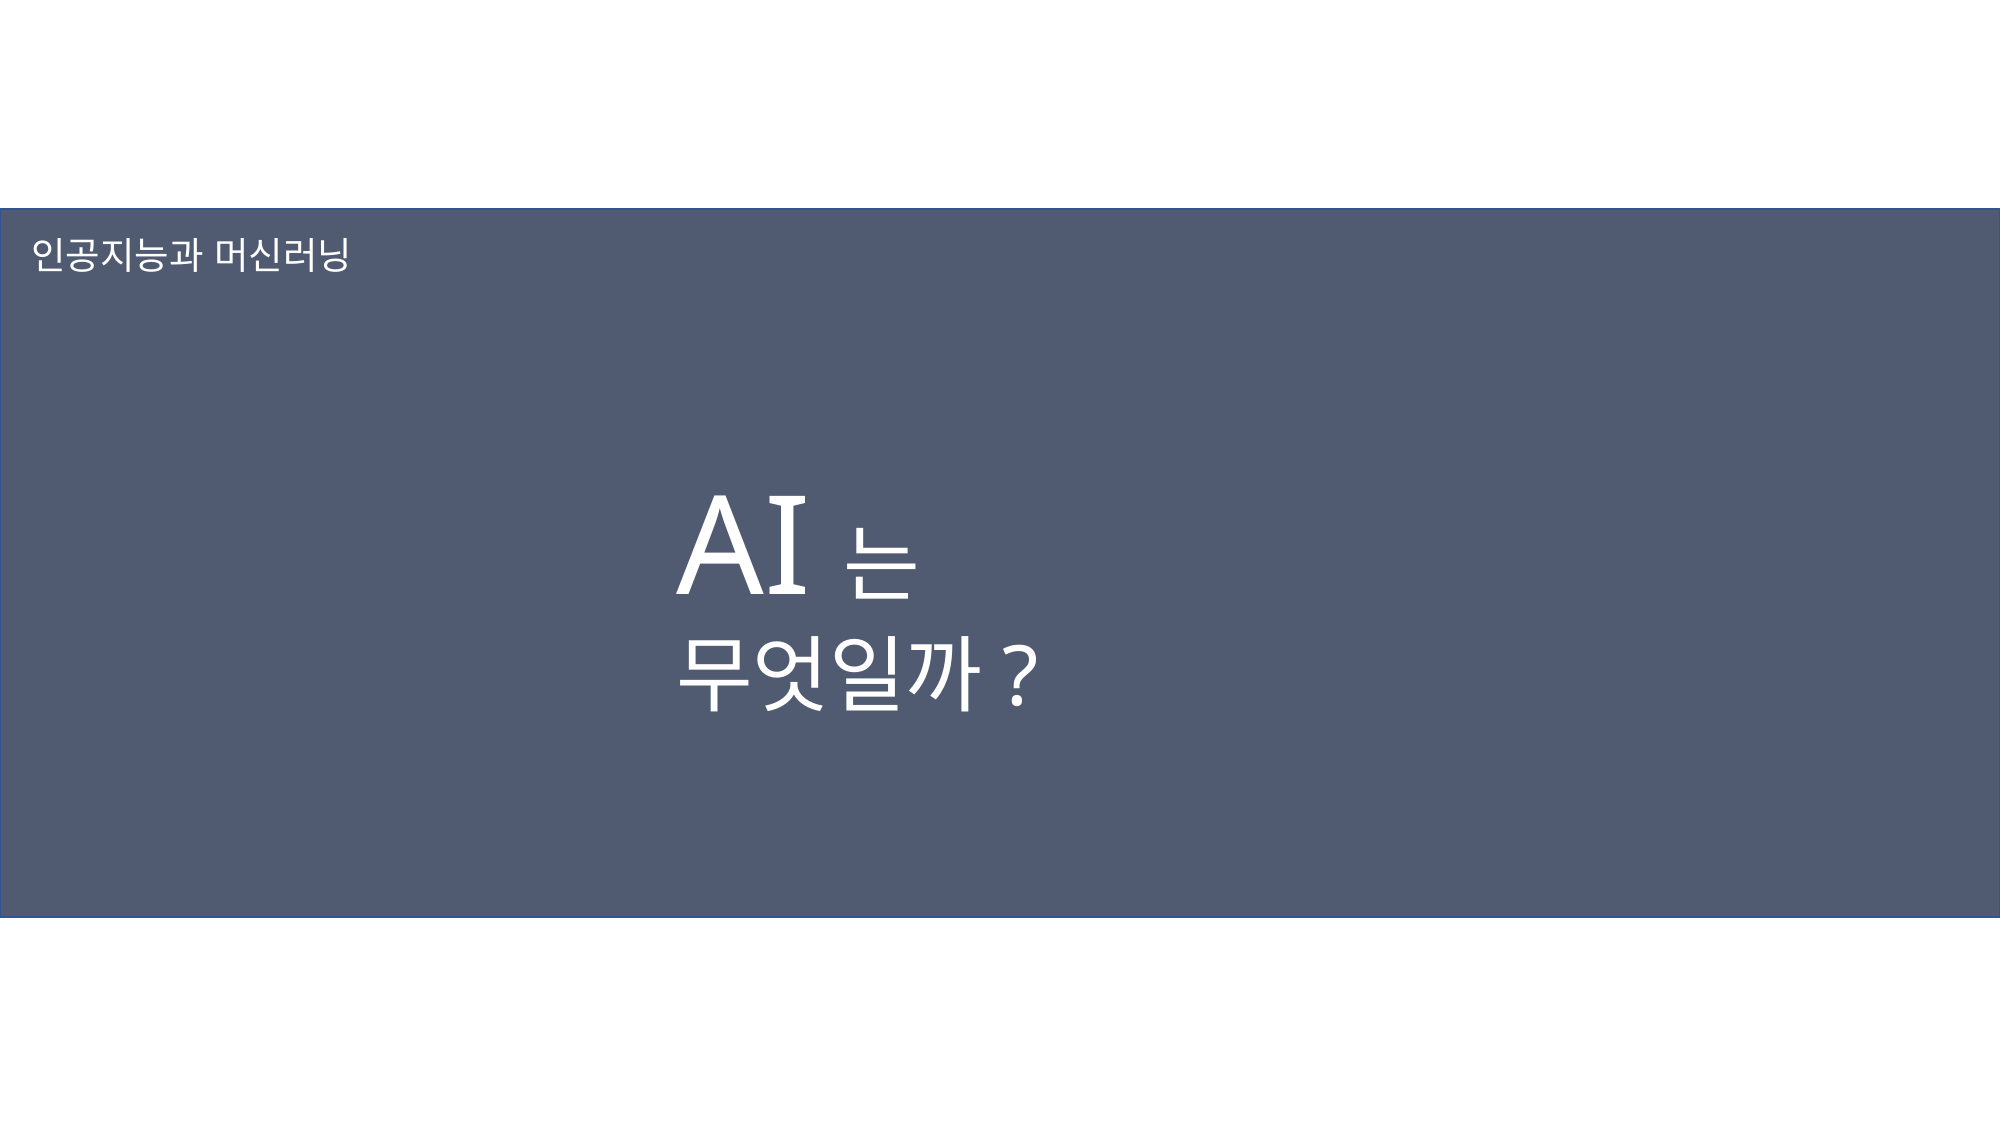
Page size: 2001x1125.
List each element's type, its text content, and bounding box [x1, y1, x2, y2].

text_box 인공지능과 머신러닝 [16, 224, 382, 285]
text_box AI는 무엇일까? [661, 449, 1246, 730]
text_box [0, 208, 2000, 918]
